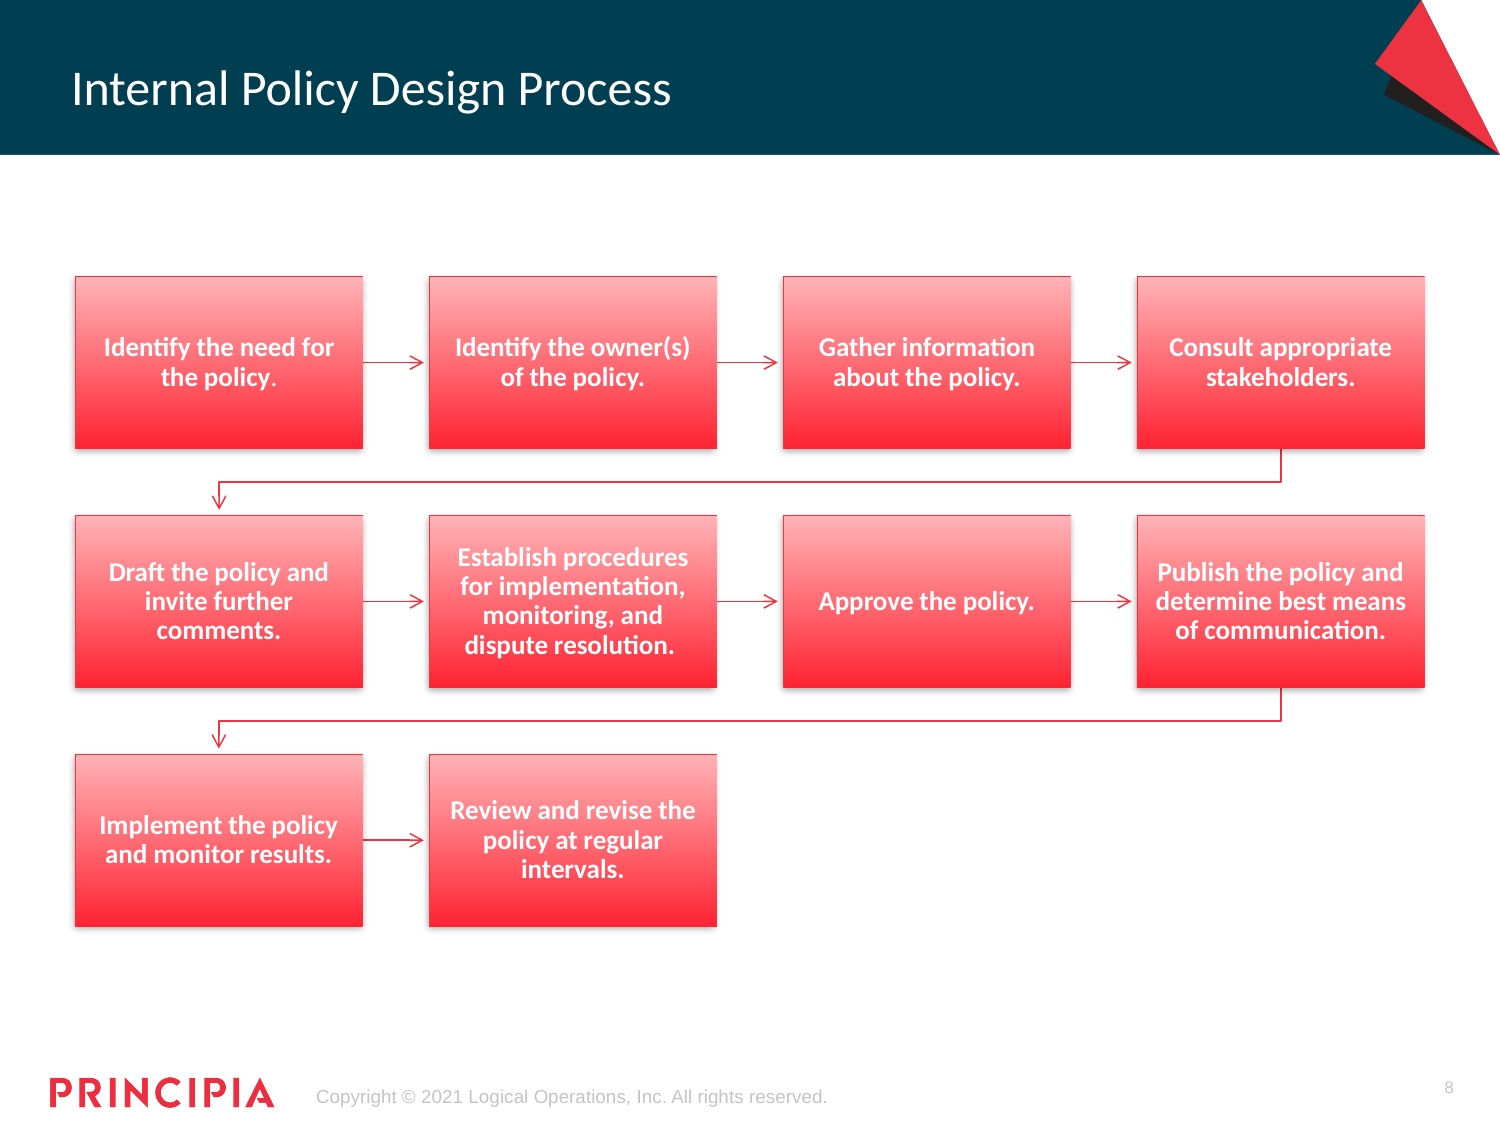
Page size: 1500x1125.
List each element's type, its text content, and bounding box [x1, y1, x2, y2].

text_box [74, 235, 1426, 968]
picture [1376, 0, 1500, 155]
slide_number 8 [1118, 1057, 1469, 1118]
picture [50, 1077, 275, 1108]
title Internal Policy Design Process [56, 16, 1350, 155]
